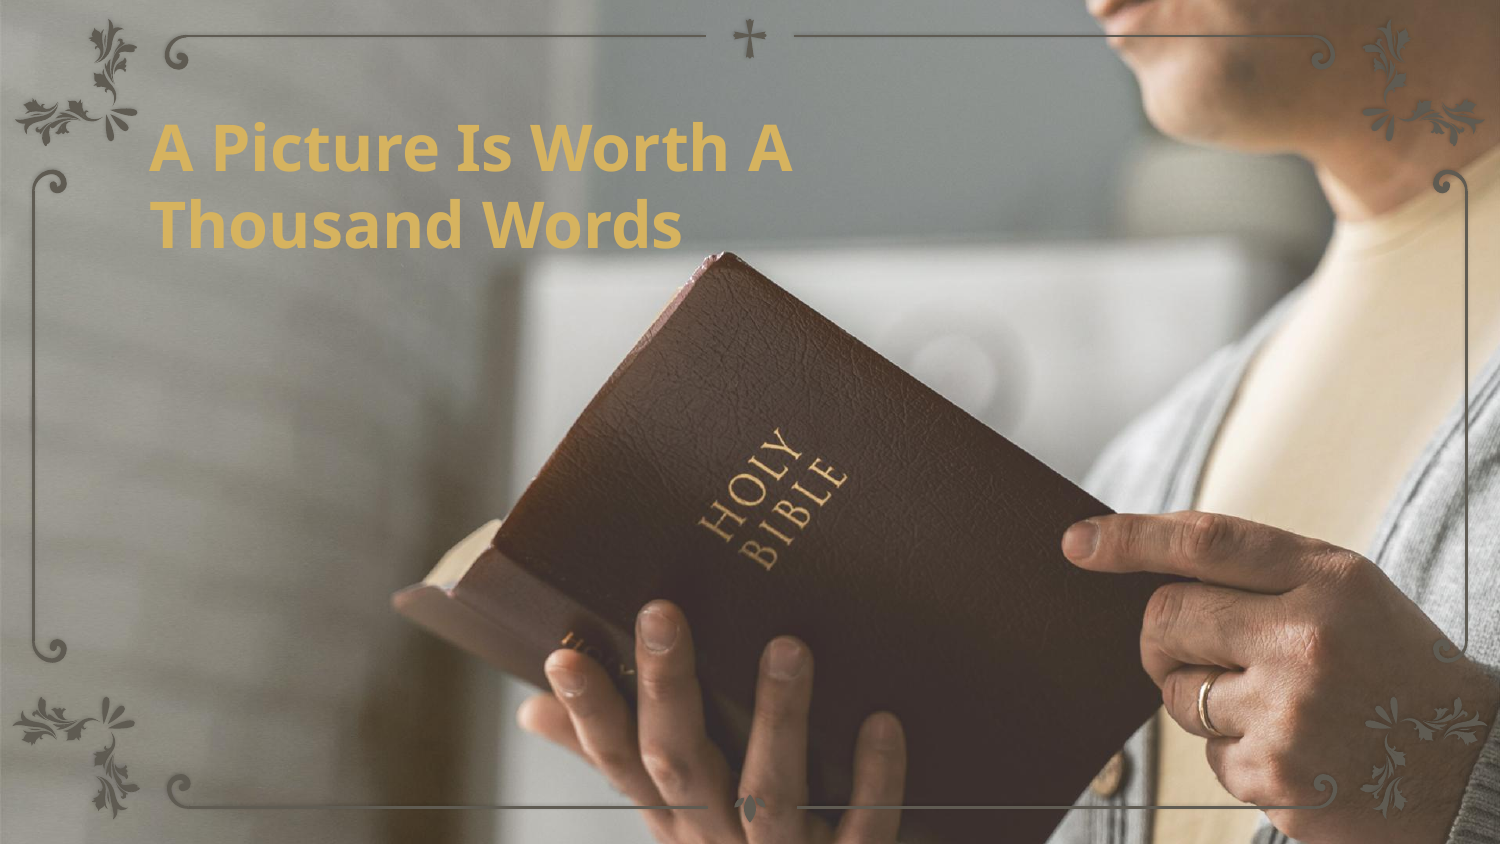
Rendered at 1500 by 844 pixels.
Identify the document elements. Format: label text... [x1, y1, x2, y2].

picture [0, 0, 1500, 844]
title A Picture Is Worth A Thousand Words [134, 96, 808, 272]
